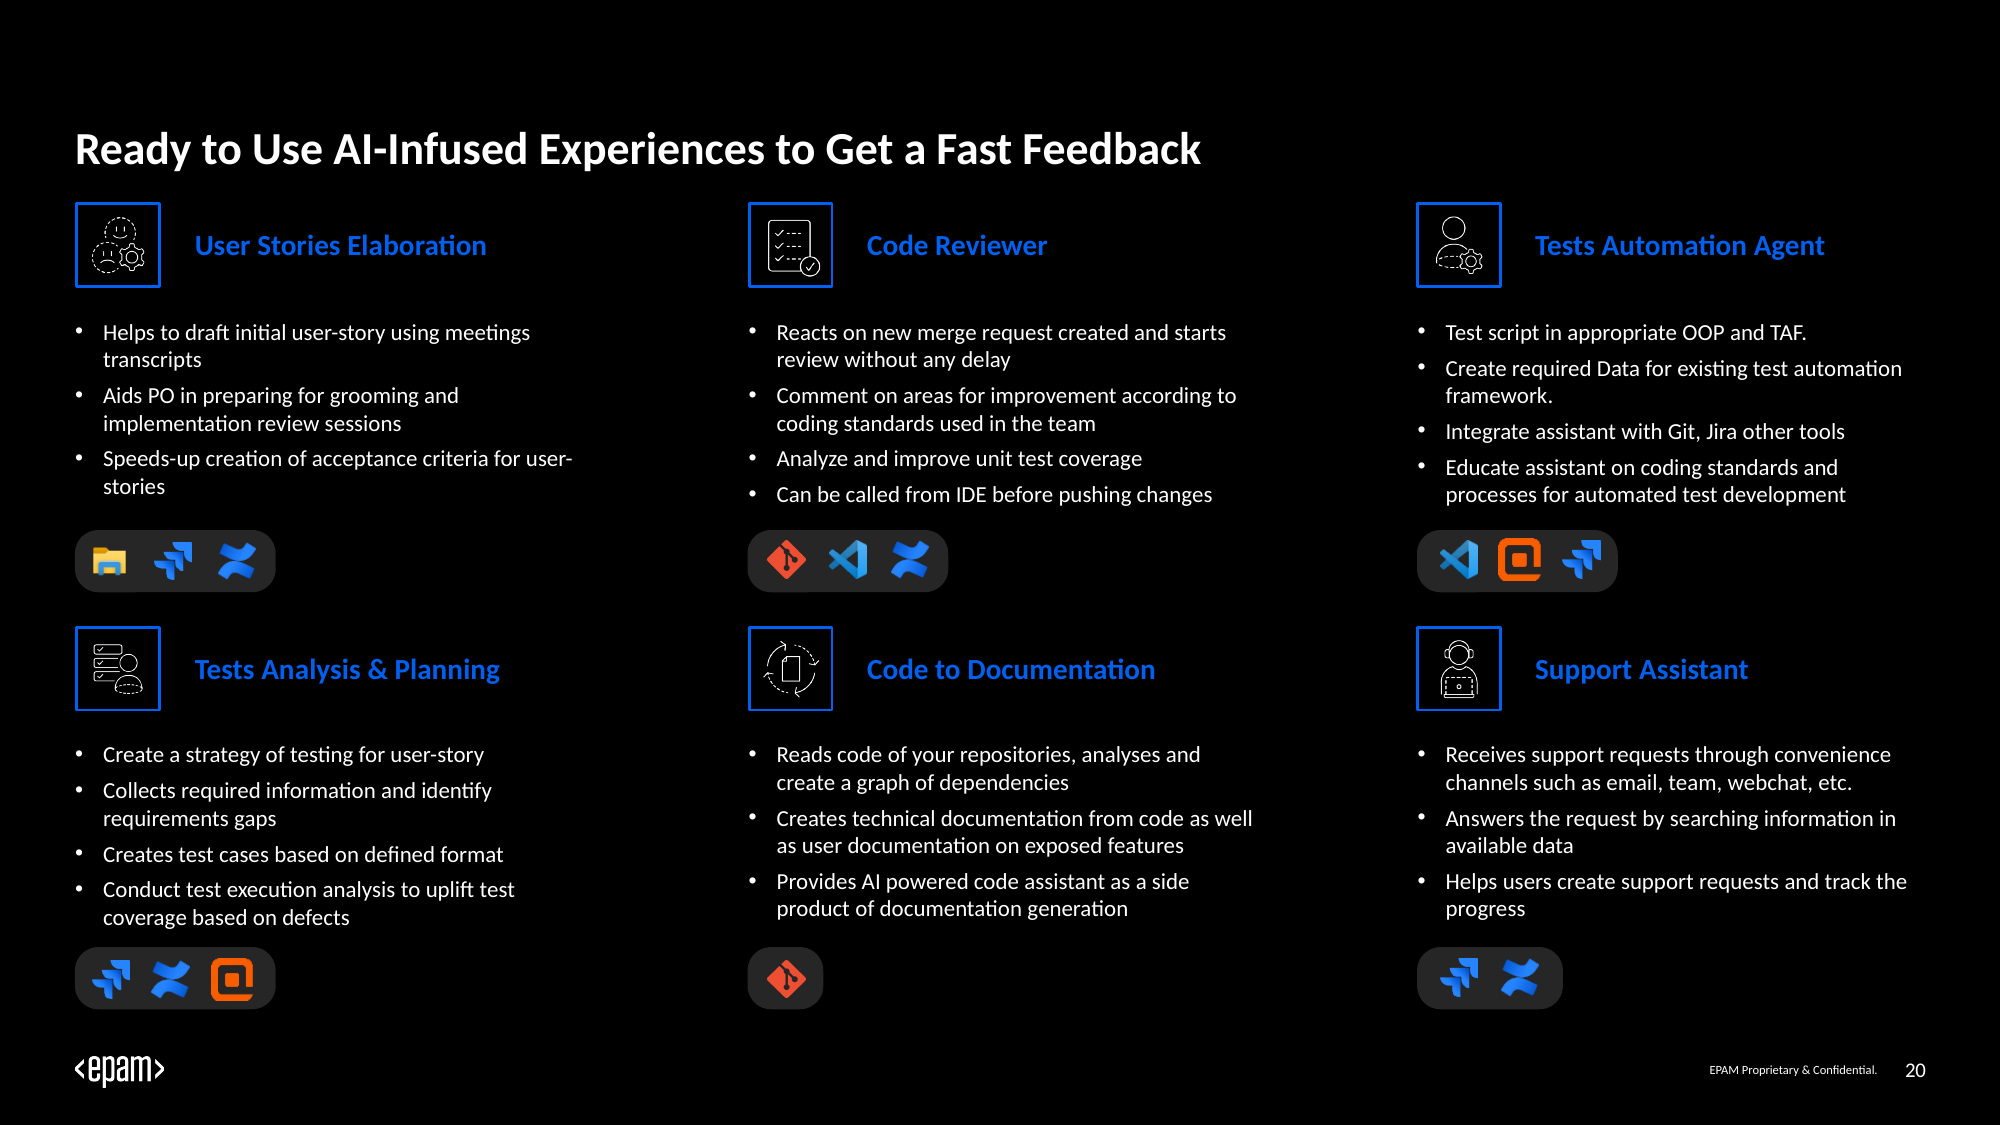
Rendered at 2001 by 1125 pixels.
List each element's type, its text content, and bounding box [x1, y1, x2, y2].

text_box [1417, 530, 1618, 593]
text_box Reads code of your repositories, analyses and create a graph of dependencies Creates technical documentation from code as well as user documentation on exposed features Provides AI powered code assistant as a side product of documentation generation [748, 710, 1255, 922]
text_box Support Assistant [1501, 627, 1925, 711]
text_box [749, 627, 833, 710]
title Ready to Use AI-Infused Experiences to Get a Fast Feedback [75, 118, 1925, 194]
picture [758, 636, 824, 702]
picture [829, 540, 867, 579]
picture [85, 212, 151, 278]
picture [1426, 636, 1492, 702]
text_box [1417, 203, 1501, 287]
text_box Tests Analysis & Planning [160, 627, 583, 711]
picture [88, 639, 148, 699]
text_box Create a strategy of testing for user-story Collects required information and identify requirements gaps Creates test cases based on defined format Conduct test execution analysis to uplift test coverage based on defects [74, 710, 581, 930]
text_box [76, 627, 160, 710]
text_box Test script in appropriate OOP and TAF. Create required Data for existing test automation framework. Integrate assistant with Git, Jira other tools Educate assistant on coding standards and processes for automated test development [1417, 287, 1924, 508]
picture [1426, 212, 1492, 278]
picture [75, 1056, 164, 1088]
picture [211, 958, 254, 1001]
text_box Code to Documentation [833, 627, 1257, 711]
text_box [747, 947, 824, 1010]
picture [1562, 540, 1601, 579]
text_box Helps to draft initial user-story using meetings transcripts Aids PO in preparing for grooming and implementation review sessions Speeds-up creation of acceptance criteria for user-stories [74, 287, 581, 499]
text_box User Stories Elaboration [160, 203, 583, 287]
picture [891, 540, 929, 579]
text_box [74, 530, 276, 593]
picture [767, 960, 806, 999]
text_box [747, 530, 949, 593]
text_box [74, 947, 276, 1010]
text_box Code Reviewer [833, 203, 1257, 287]
picture [90, 542, 128, 580]
text_box [1417, 627, 1501, 710]
text_box [749, 203, 833, 287]
text_box Tests Automation Agent [1501, 203, 1925, 287]
picture [767, 540, 806, 579]
text_box [76, 203, 160, 287]
picture [758, 212, 830, 284]
picture [1440, 540, 1478, 579]
text_box Receives support requests through convenience channels such as email, team, webchat, etc. Answers the request by searching information in available data Helps users create support requests and track the progress [1417, 710, 1924, 922]
picture [1440, 958, 1478, 997]
text_box Reacts on new merge request created and starts review without any delay Comment on areas for improvement according to coding standards used in the team Analyze and improve unit test coverage Can be called from IDE before pushing changes [748, 287, 1255, 508]
picture [1501, 958, 1539, 997]
picture [92, 960, 131, 999]
picture [151, 960, 190, 999]
text_box [1417, 947, 1563, 1010]
picture [218, 542, 256, 580]
picture [1498, 538, 1542, 581]
picture [154, 542, 192, 580]
